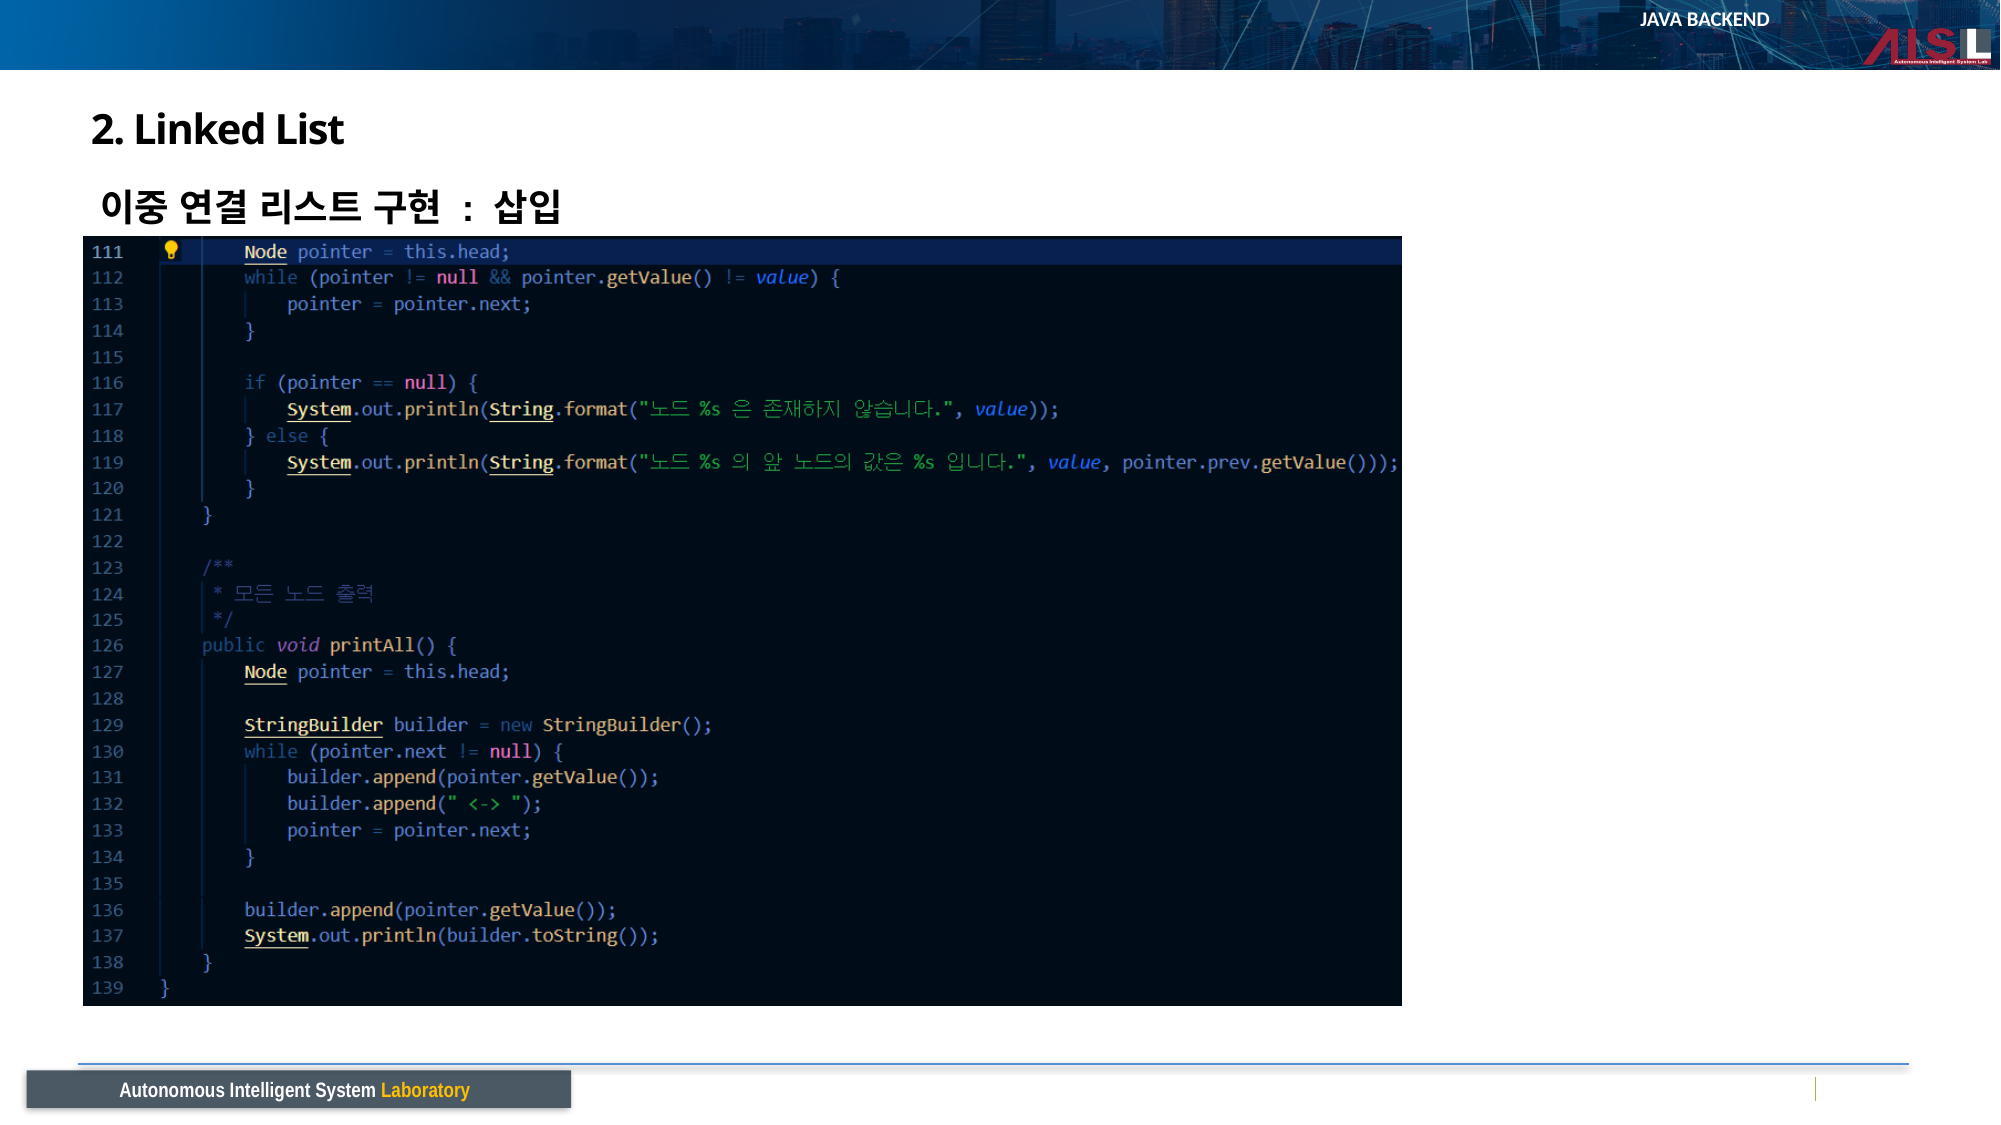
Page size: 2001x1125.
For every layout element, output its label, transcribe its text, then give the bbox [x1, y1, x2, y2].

title 2. Linked List [82, 78, 1884, 177]
picture [0, 0, 2000, 70]
picture [83, 236, 1402, 1006]
text_box 이중 연결 리스트 구현 : 삽입 [92, 176, 571, 234]
